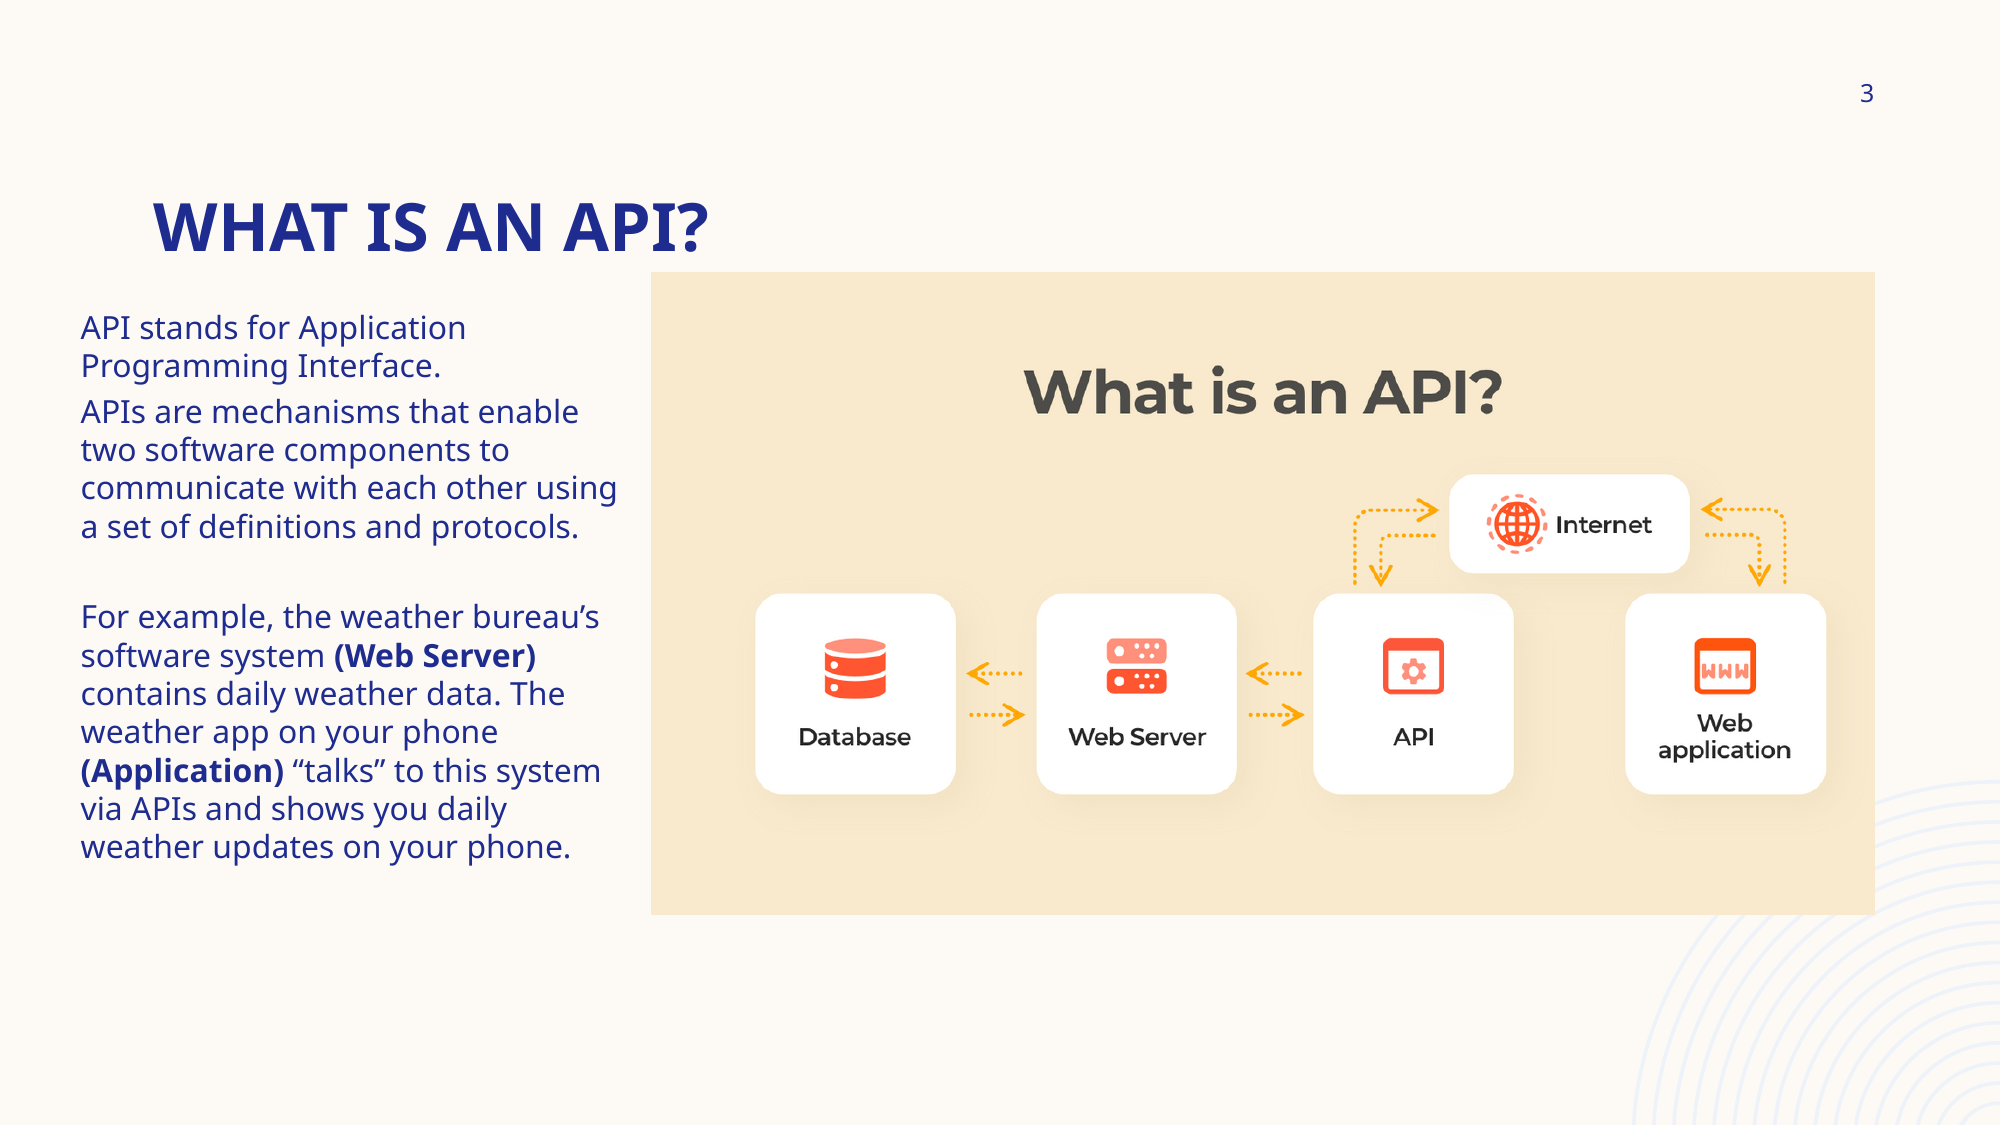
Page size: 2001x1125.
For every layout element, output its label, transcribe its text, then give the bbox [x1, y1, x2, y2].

slide_number 3 [1712, 75, 1875, 116]
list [651, 272, 1875, 915]
title What is An API? [65, 22, 799, 273]
list API stands for Application Programming Interface. APIs are mechanisms that enable two software components to communicate with each other using a set of definitions and protocols. For example, the weather bureau’s software system (Web Server) contains daily weather data. The weather app on your phone (Application) “talks” to this system via APIs and shows you daily weather updates on your phone. [65, 300, 638, 886]
